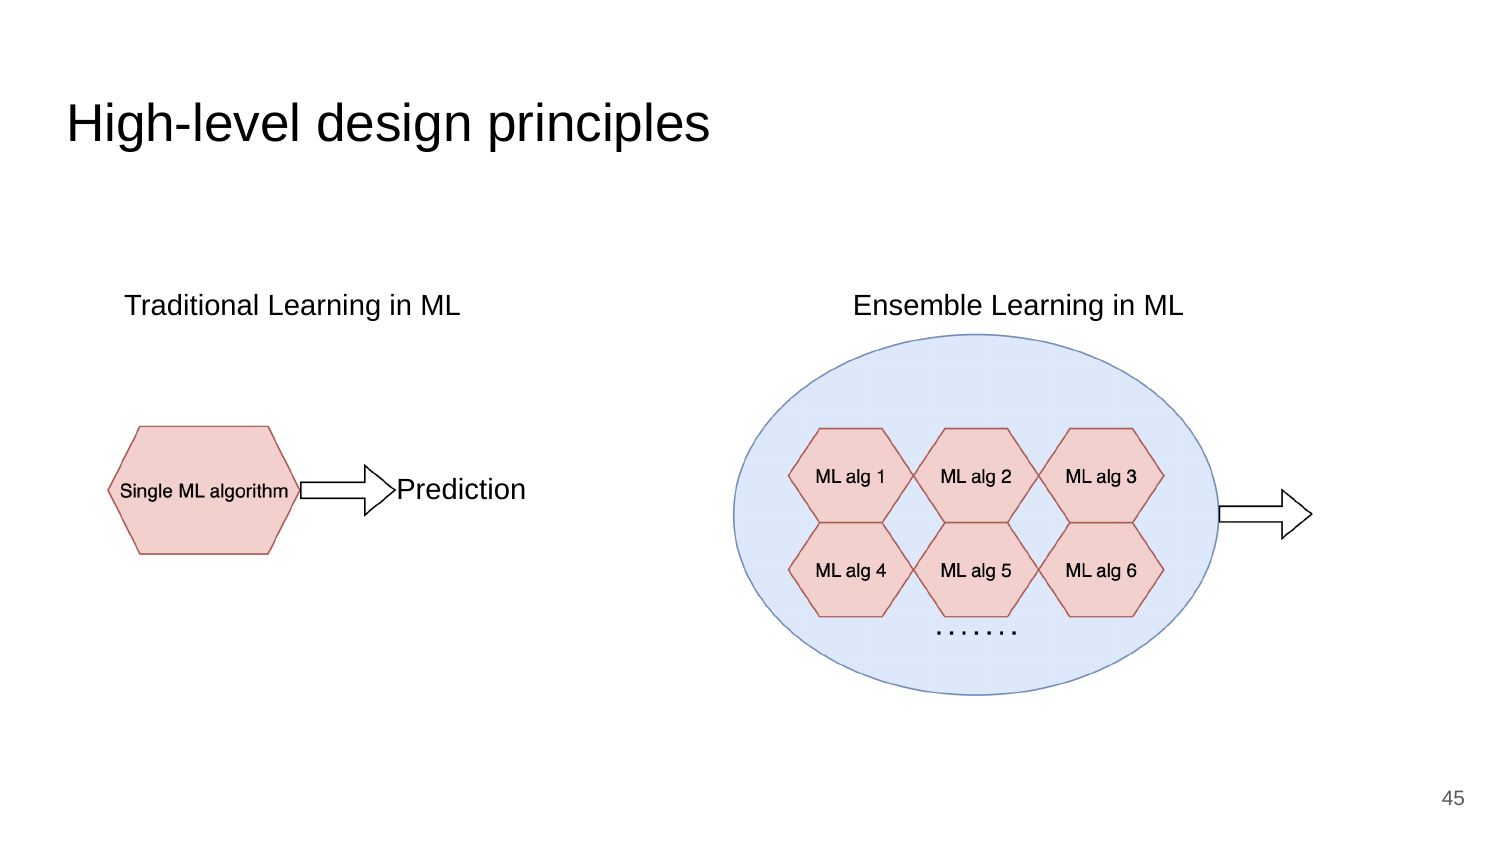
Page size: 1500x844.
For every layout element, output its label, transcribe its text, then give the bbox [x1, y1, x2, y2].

picture [75, 396, 415, 583]
text_box Ensemble Learning in ML [838, 278, 1200, 327]
title High-level design principles [51, 72, 1449, 167]
picture [689, 328, 1349, 712]
text_box Prediction [419, 462, 627, 513]
text_box Traditional Learning in ML [109, 278, 477, 329]
slide_number 45 [1389, 764, 1480, 830]
